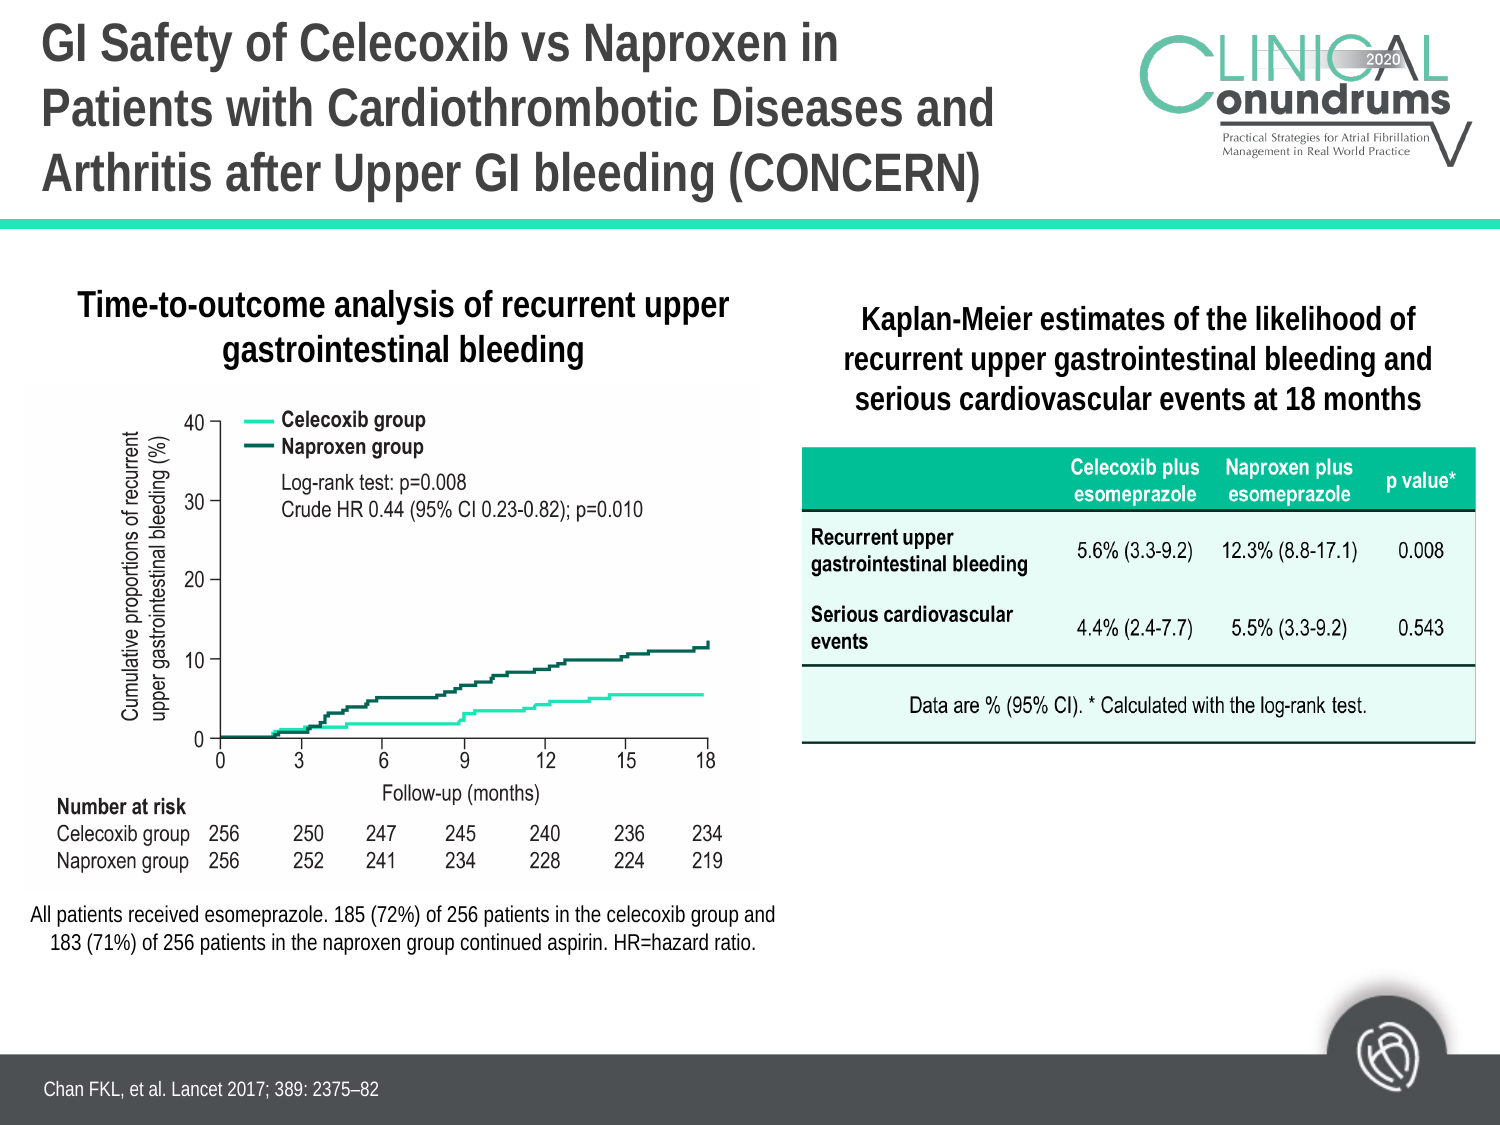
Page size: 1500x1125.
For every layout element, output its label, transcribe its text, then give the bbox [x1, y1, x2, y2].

text_box GI Safety of Celecoxib vs Naproxen in Patients with Cardiothrombotic Diseases and Arthritis after Upper GI bleeding (CONCERN) [26, 0, 1130, 210]
picture [0, 924, 1500, 1125]
text_box All patients received esomeprazole. 185 (72%) of 256 patients in the celecoxib group and 183 (71%) of 256 patients in the naproxen group continued aspirin. HR=hazard ratio. [5, 892, 802, 922]
picture [1136, 26, 1474, 176]
picture [801, 445, 1477, 744]
picture [23, 383, 759, 892]
text_box Time-to-outcome analysis of recurrent upper gastrointestinal bleeding [20, 273, 786, 378]
text_box Kaplan-Meier estimates of the likelihood of recurrent upper gastrointestinal bleeding and serious cardiovascular events at 18 months [801, 290, 1476, 425]
